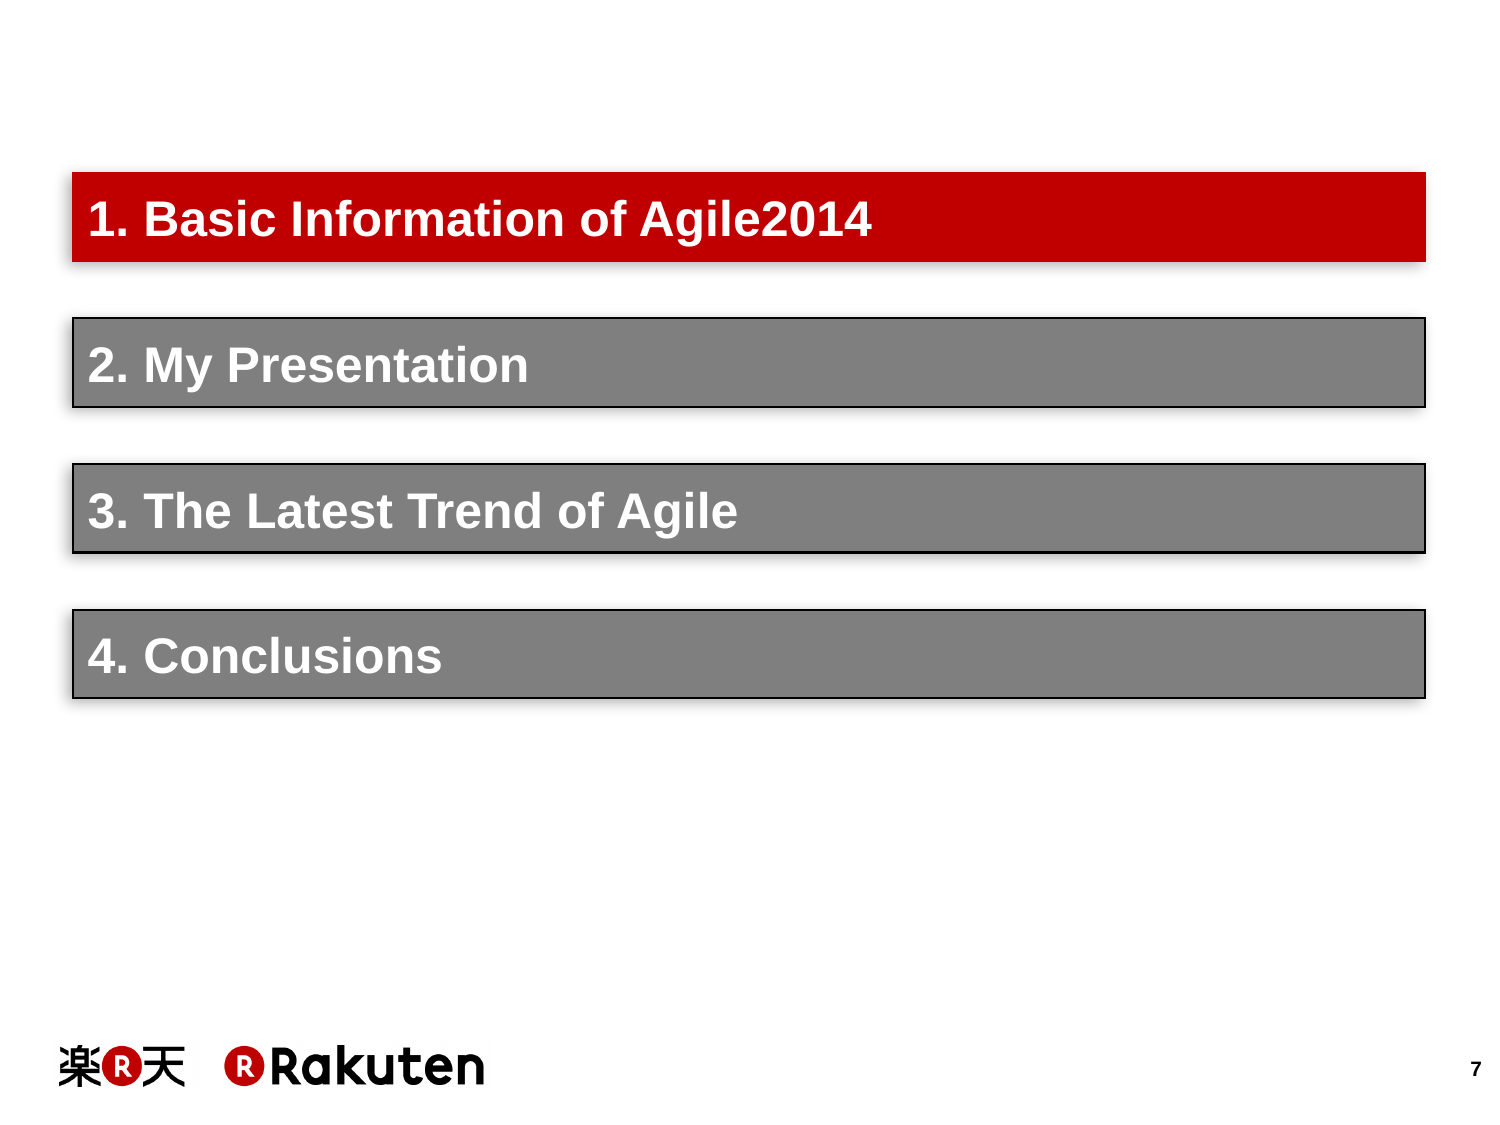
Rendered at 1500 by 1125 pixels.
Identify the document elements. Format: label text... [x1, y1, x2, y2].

text_box 3. The Latest Trend of Agile [72, 463, 1425, 553]
text_box 2. My Presentation [72, 318, 1425, 407]
text_box 1. Basic Information of Agile2014 [72, 172, 1425, 262]
text_box 4. Conclusions [72, 609, 1425, 699]
picture [53, 1039, 491, 1093]
